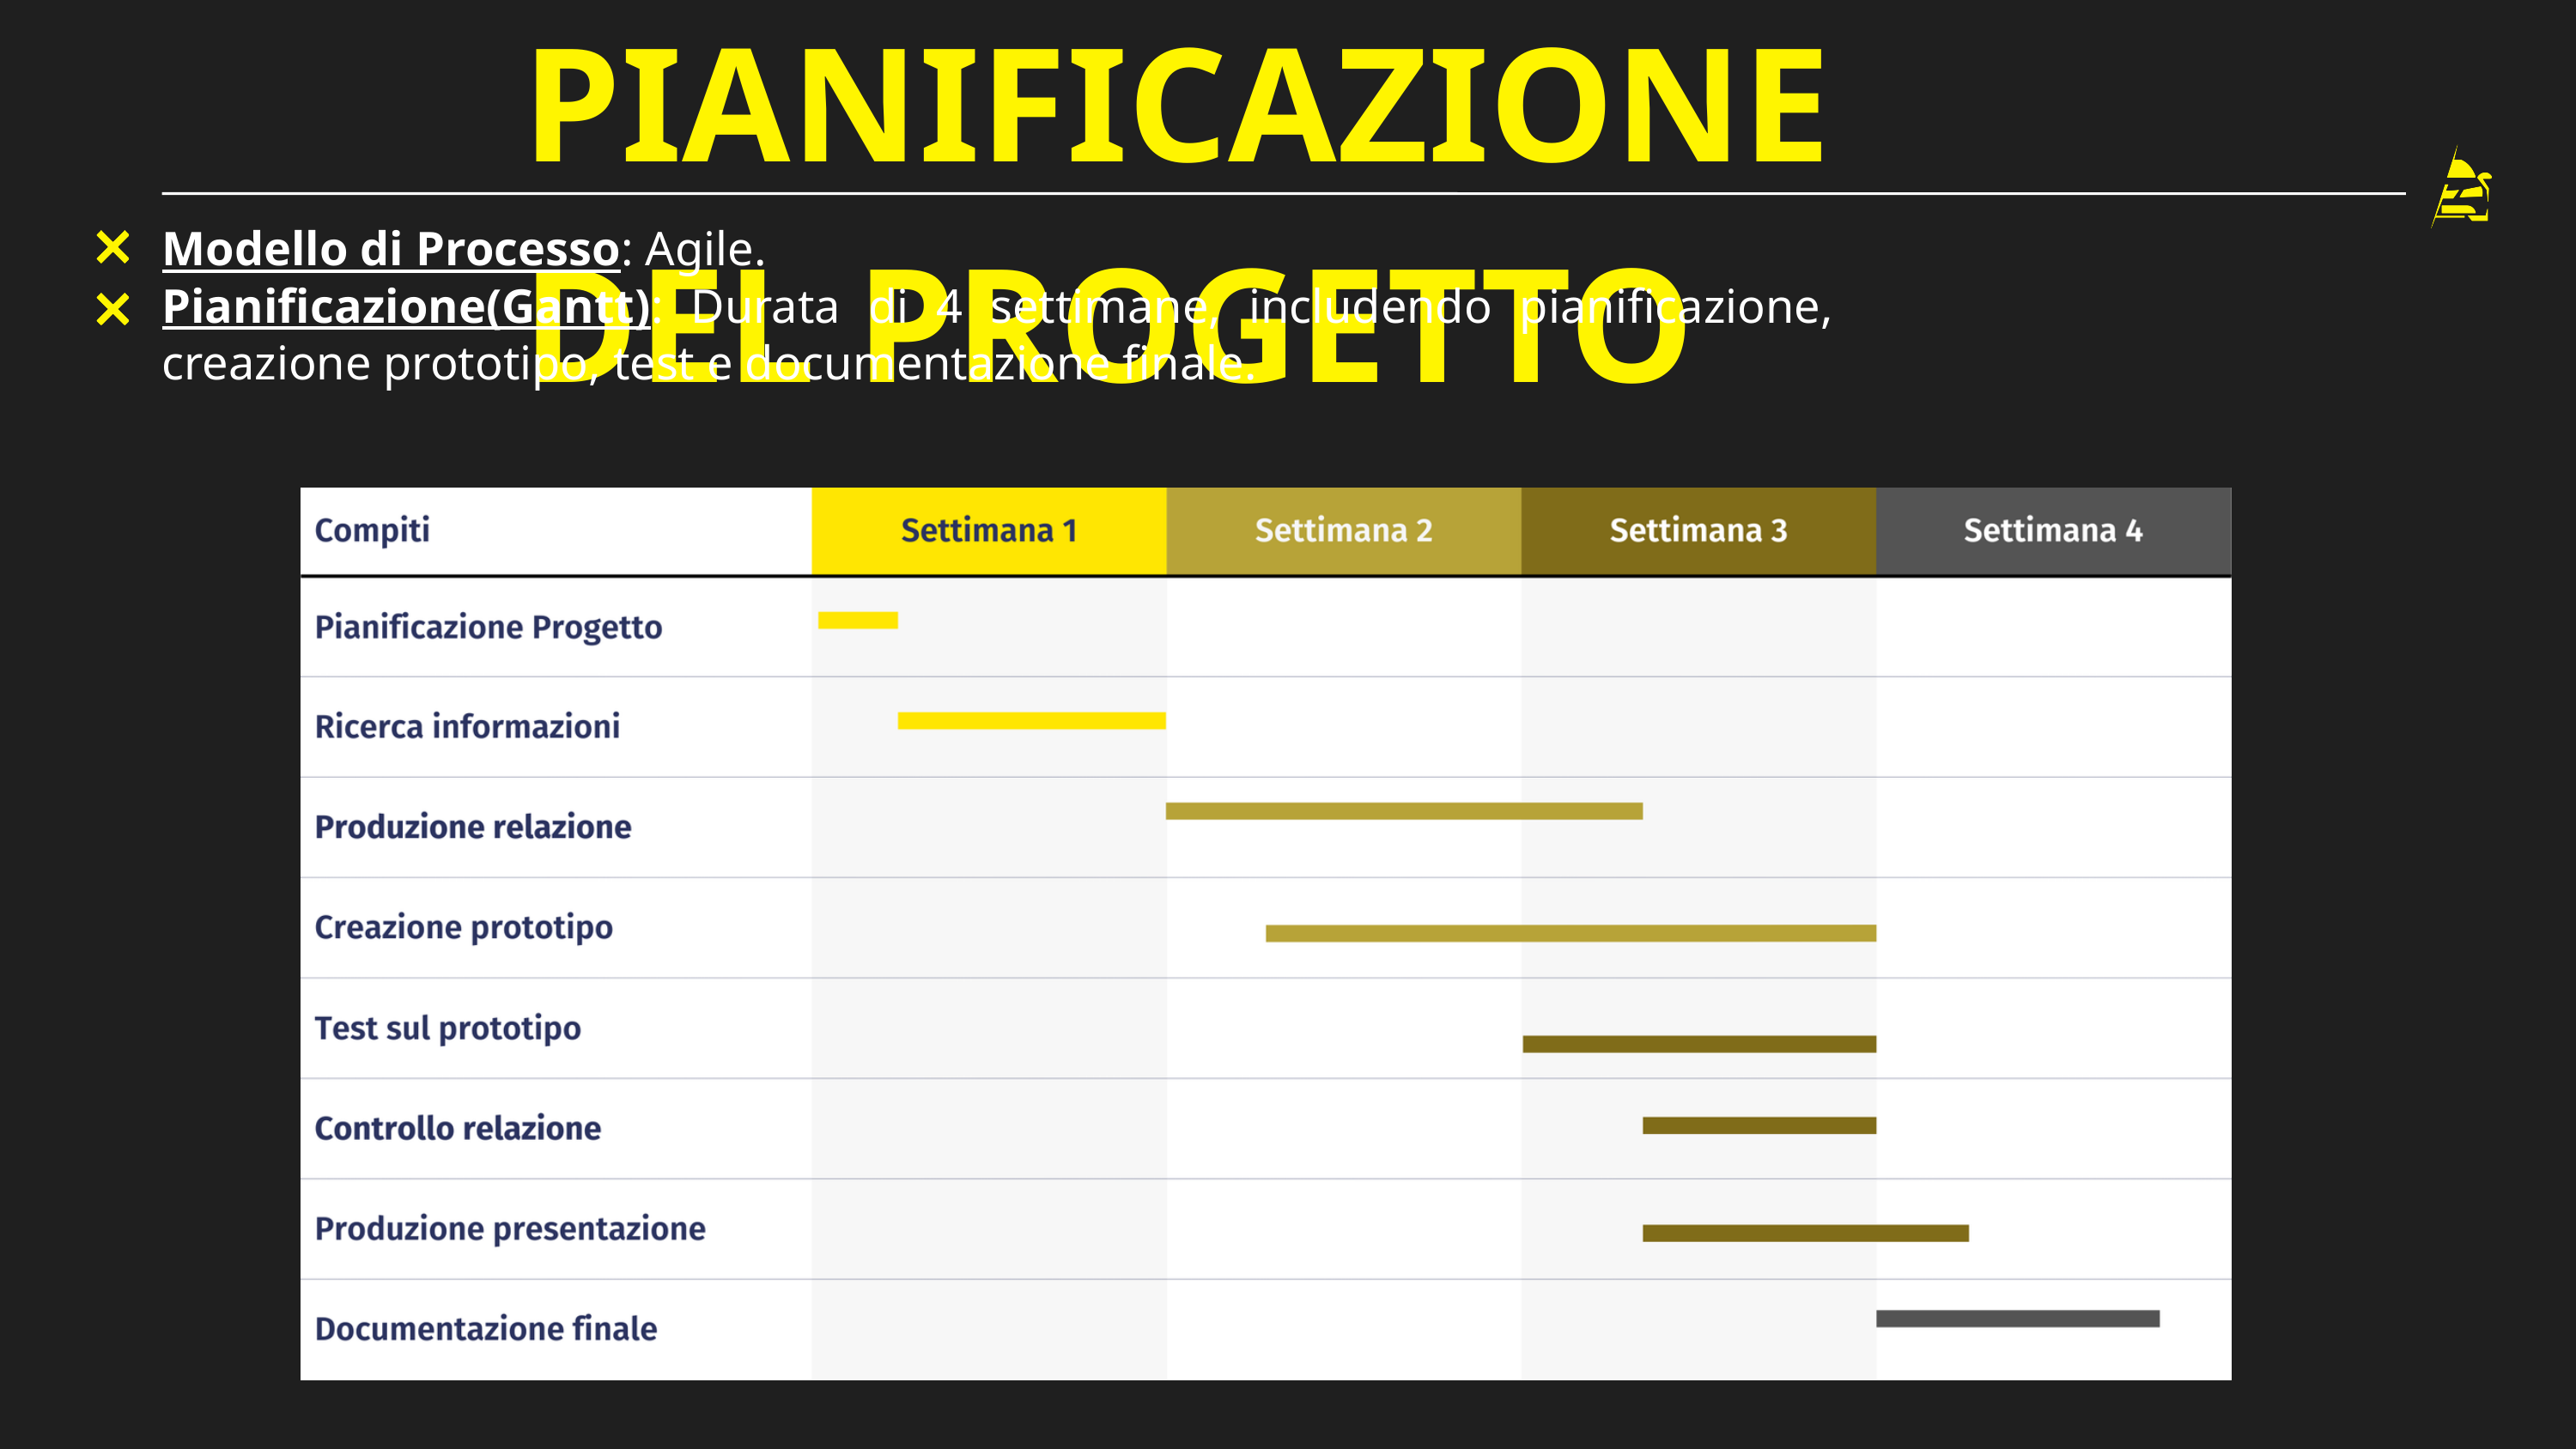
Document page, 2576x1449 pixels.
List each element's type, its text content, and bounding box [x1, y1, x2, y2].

text_box [96, 293, 130, 325]
text_box [301, 488, 2232, 1380]
text_box Modello di Processo: Agile. Pianificazione(Gantt): Durata di 4 settimane, includendo pianificazione, creazione prototipo, test e documentazione finale. [161, 217, 1835, 390]
text_box PIANIFICAZIONE DEL PROGETTO [522, 0, 2054, 414]
text_box [2431, 144, 2493, 228]
text_box [96, 230, 130, 264]
